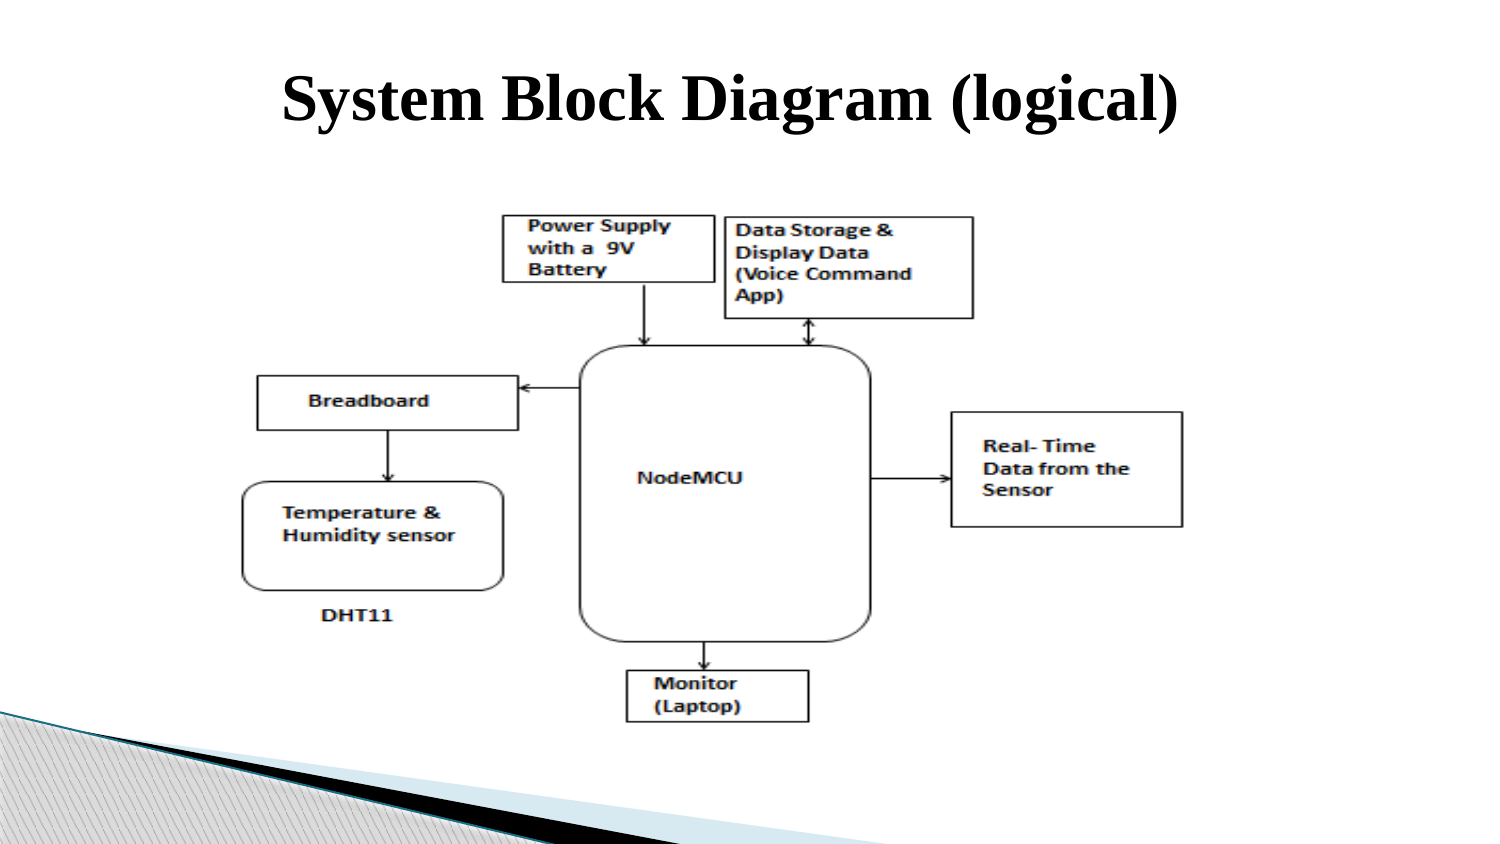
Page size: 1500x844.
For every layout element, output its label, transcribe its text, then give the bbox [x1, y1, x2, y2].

text_box System Block Diagram (logical) [249, 46, 1213, 142]
picture [224, 202, 1251, 748]
